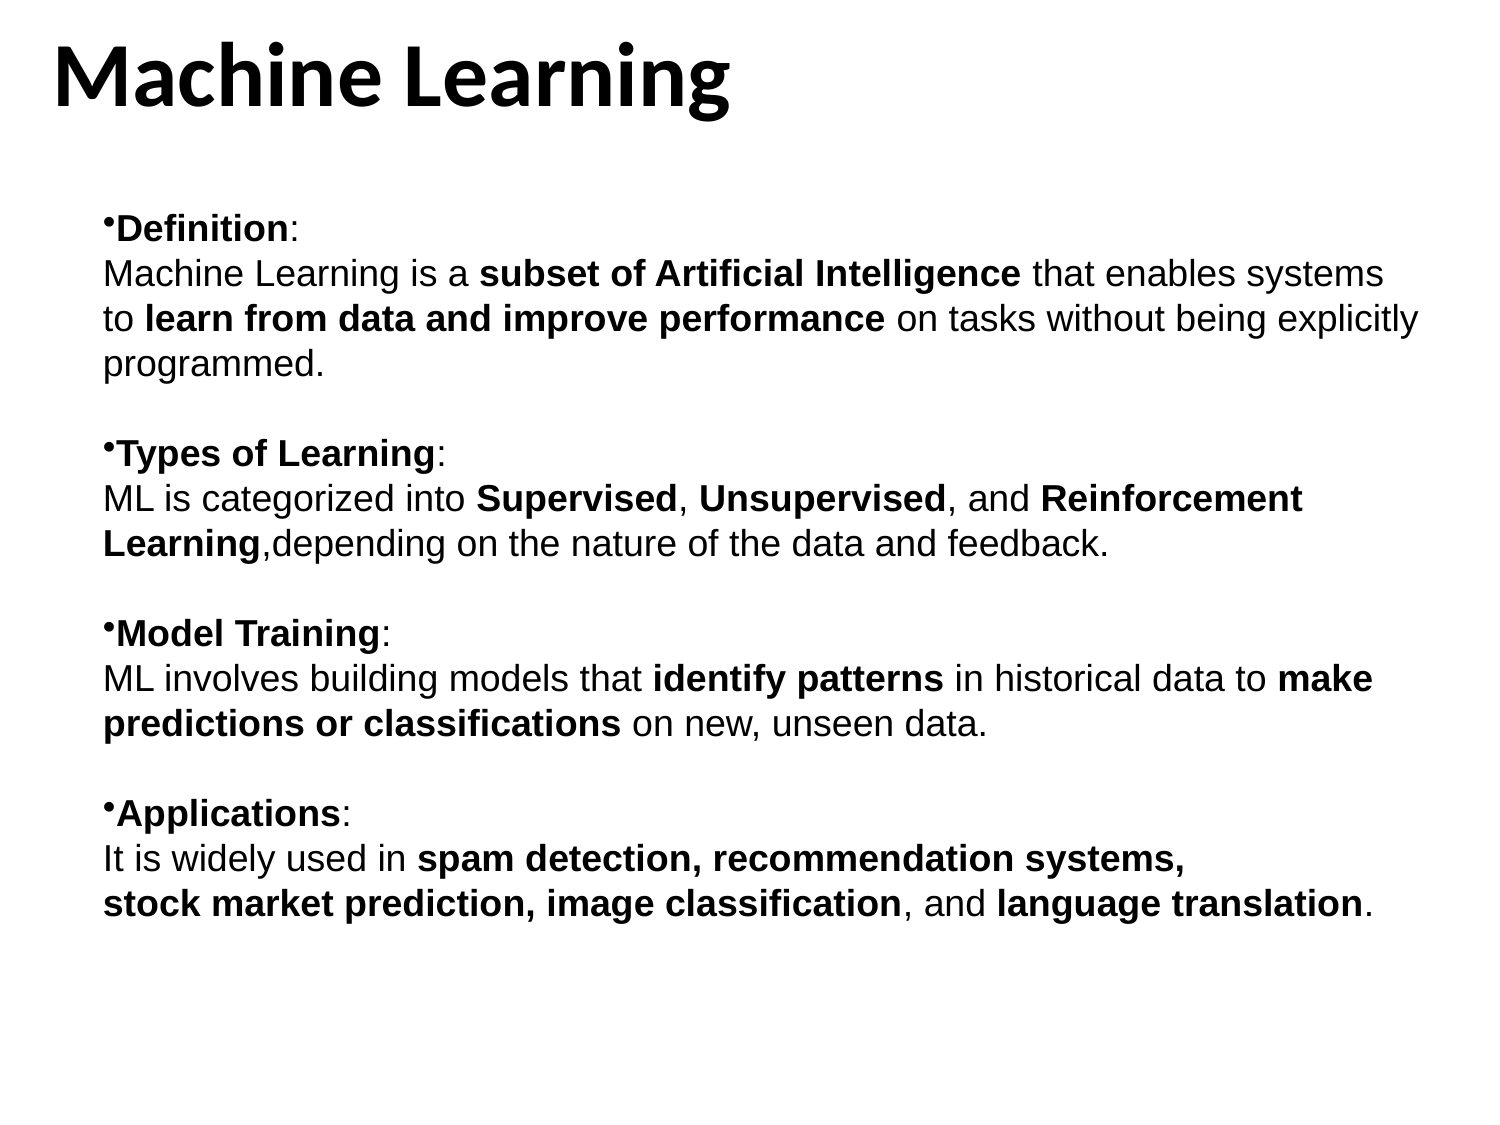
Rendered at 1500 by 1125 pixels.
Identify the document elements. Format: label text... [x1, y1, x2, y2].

title Machine Learning [52, 14, 1448, 129]
list Definition: Machine Learning is a subset of Artificial Intelligence that enables systems to learn from data and improve performance on tasks without being explicitly programmed. Types of Learning: ML is categorized into Supervised, Unsupervised, and Reinforcement Learning,depending on the nature of the data and feedback. Model Training: ML involves building models that identify patterns in historical data to make predictions or classifications on new, unseen data. Applications: It is widely used in spam detection, recommendation systems, stock market prediction, image classification, and language translation. [87, 196, 1463, 932]
